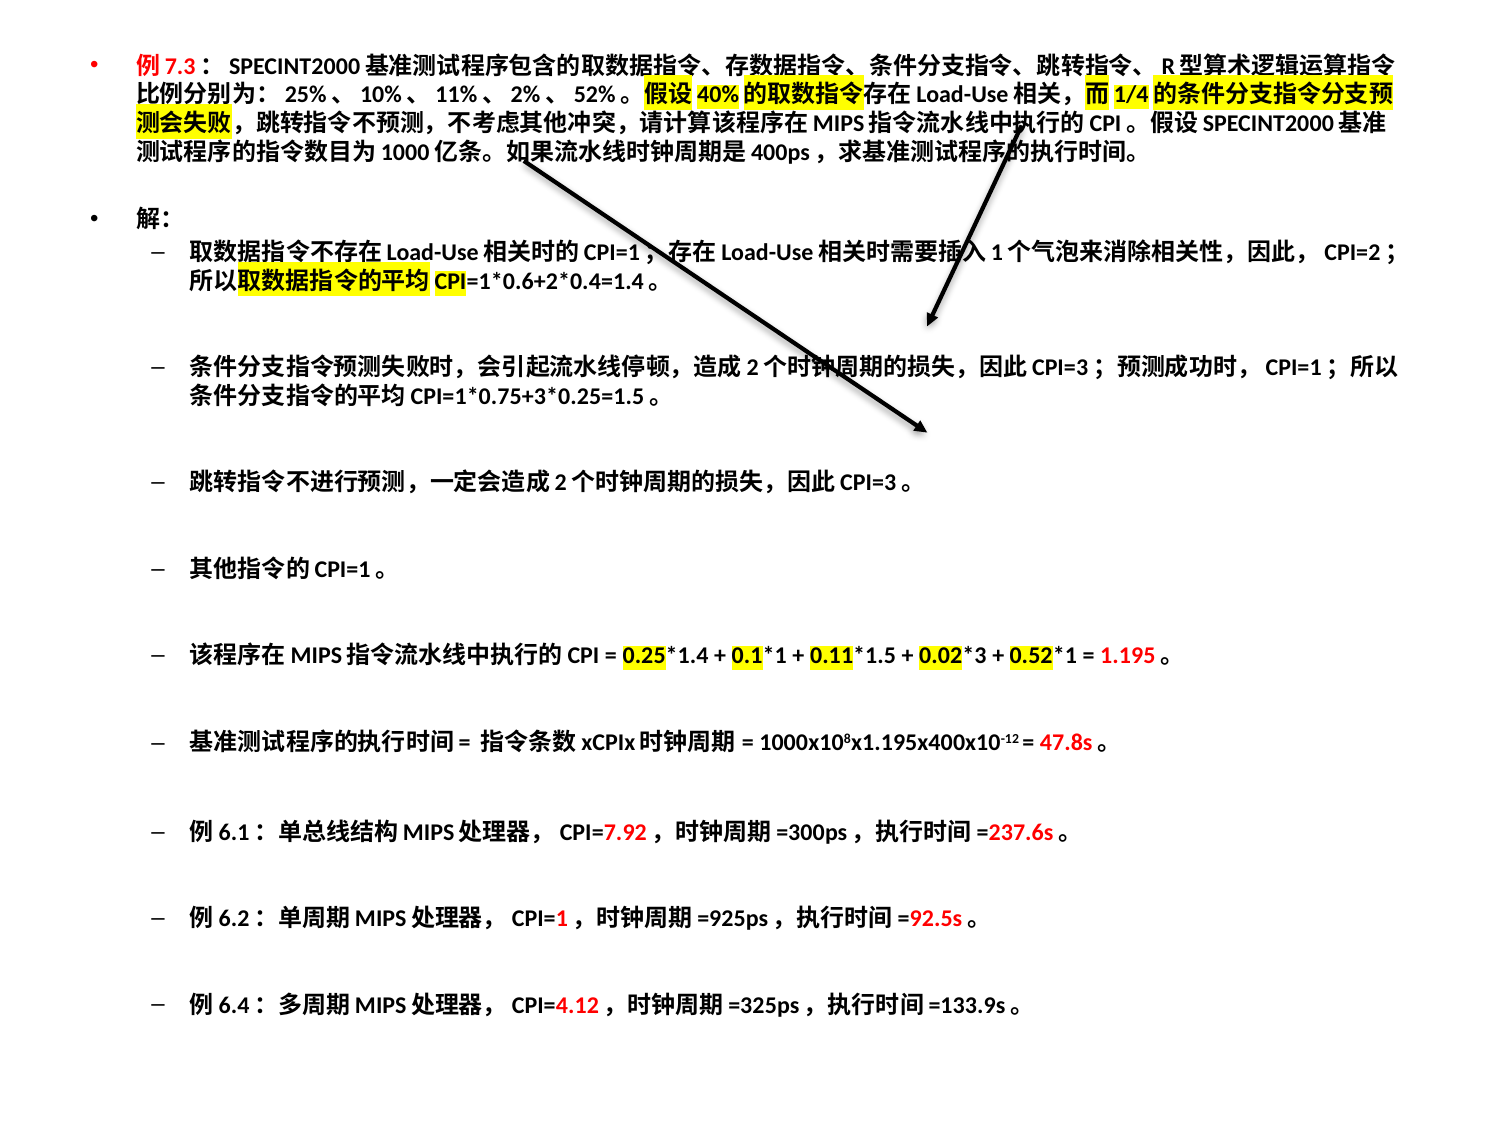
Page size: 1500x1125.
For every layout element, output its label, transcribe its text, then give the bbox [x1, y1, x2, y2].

list 例7.3：SPECINT2000基准测试程序包含的取数据指令、存数据指令、条件分支指令、跳转指令、R型算术逻辑运算指令比例分别为：25%、10%、11%、2%、52%。假设40%的取数指令存在Load-Use相关，而1/4的条件分支指令分支预测会失败，跳转指令不预测，不考虑其他冲突，请计算该程序在MIPS指令流水线中执行的CPI。假设SPECINT2000基准测试程序的指令数目为1000亿条。如果流水线时钟周期是400ps，求基准测试程序的执行时间。 解： 取数据指令不存在Load-Use相关时的CPI=1；存在Load-Use相关时需要插入1个气泡来消除相关性，因此，CPI=2；所以取数据指令的平均CPI=1*0.6+2*0.4=1.4。 条件分支指令预测失败时，会引起流水线停顿，造成2个时钟周期的损失，因此CPI=3；预测成功时，CPI=1；所以条件分支指令的平均CPI=1*0.75+3*0.25=1.5。 跳转指令不进行预测，一定会造成2个时钟周期的损失，因此CPI=3。 其他指令的CPI=1。 该程序在MIPS指令流水线中执行的CPI = 0.25*1.4 + 0.1*1 + 0.11*1.5 + 0.02*3 + 0.52*1 = 1.195。 基准测试程序的执行时间= 指令条数xCPIx时钟周期 = 1000x108x1.195x400x10-12 = 47.8s。 例6.1：单总线结构MIPS处理器，CPI=7.92，时钟周期=300ps，执行时间=237.6s。 例6.2：单周期MIPS处理器，CPI=1，时钟周期=925ps，执行时间=92.5s。 例6.4：多周期MIPS处理器，CPI=4.12，时钟周期=325ps，执行时间=133.9s。 [75, 42, 1425, 1035]
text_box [523, 160, 928, 433]
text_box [926, 125, 1022, 327]
